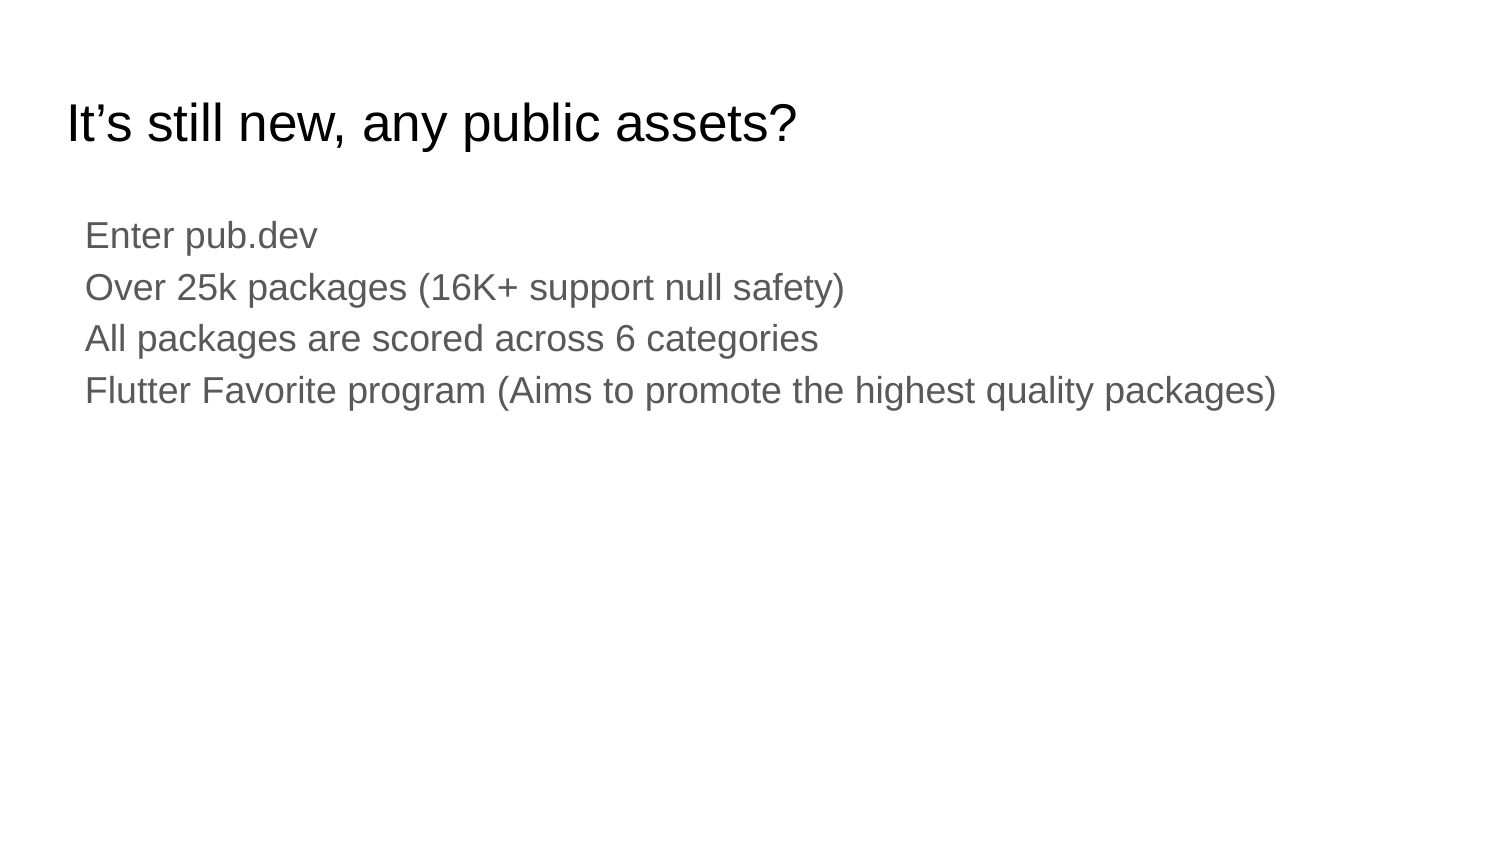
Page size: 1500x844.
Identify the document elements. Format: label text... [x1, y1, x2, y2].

title It’s still new, any public assets? [51, 72, 1449, 167]
list Enter pub.dev Over 25k packages (16K+ support null safety) All packages are scored across 6 categories Flutter Favorite program (Aims to promote the highest quality packages) [51, 189, 1449, 750]
